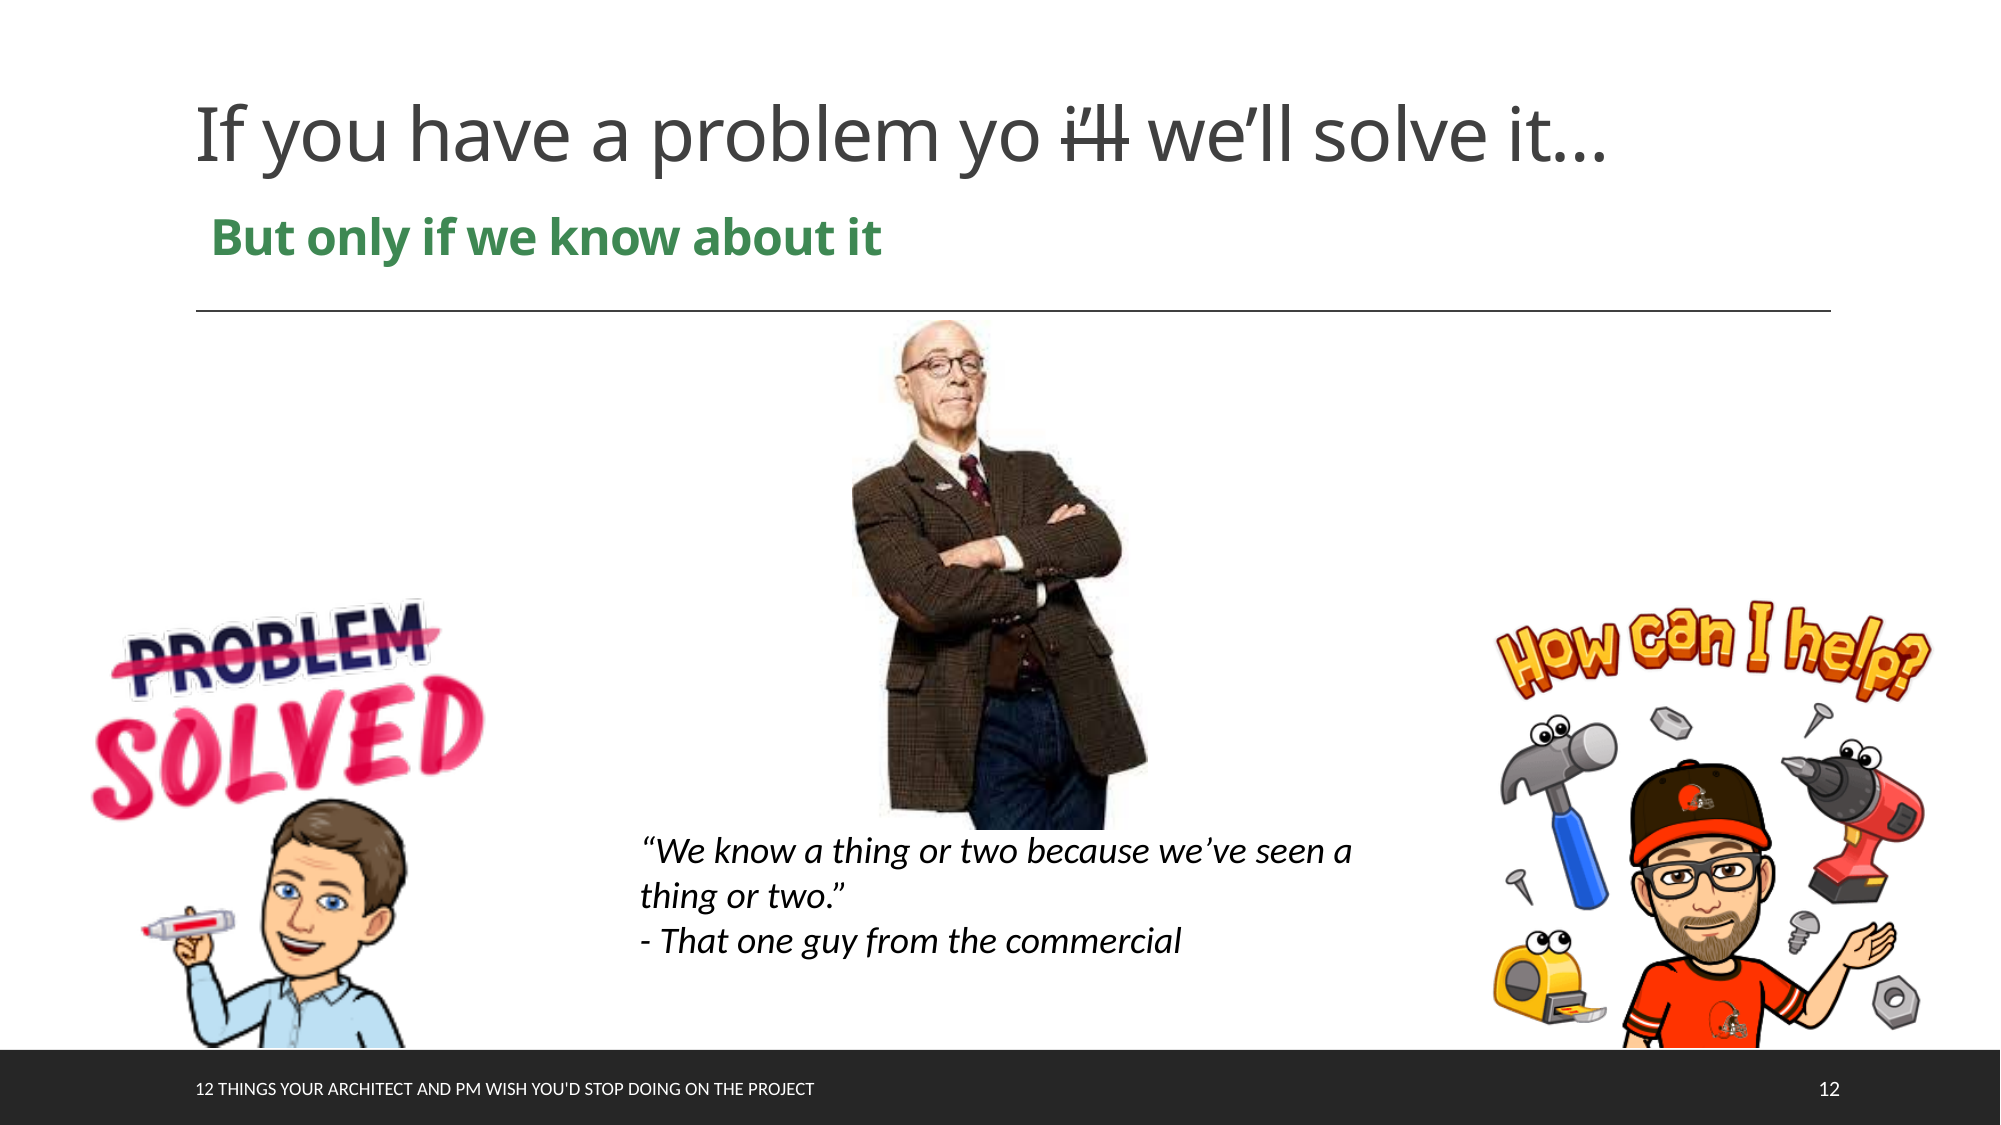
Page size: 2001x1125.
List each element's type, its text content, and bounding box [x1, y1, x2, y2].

title If you have a problem yo i’ll we’ll solve it… [180, 47, 1830, 186]
footer 12 things your Architect and PM wish you'd stop doing on the project [180, 1057, 1299, 1118]
text_box But only if we know about it [194, 197, 1845, 274]
picture [851, 320, 1148, 831]
text_box “We know a thing or two because we’ve seen a thing or two.” - That one guy from the commercial [624, 818, 1375, 969]
picture [1488, 594, 1942, 1049]
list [59, 594, 513, 1049]
slide_number 12 [1803, 1057, 1932, 1118]
